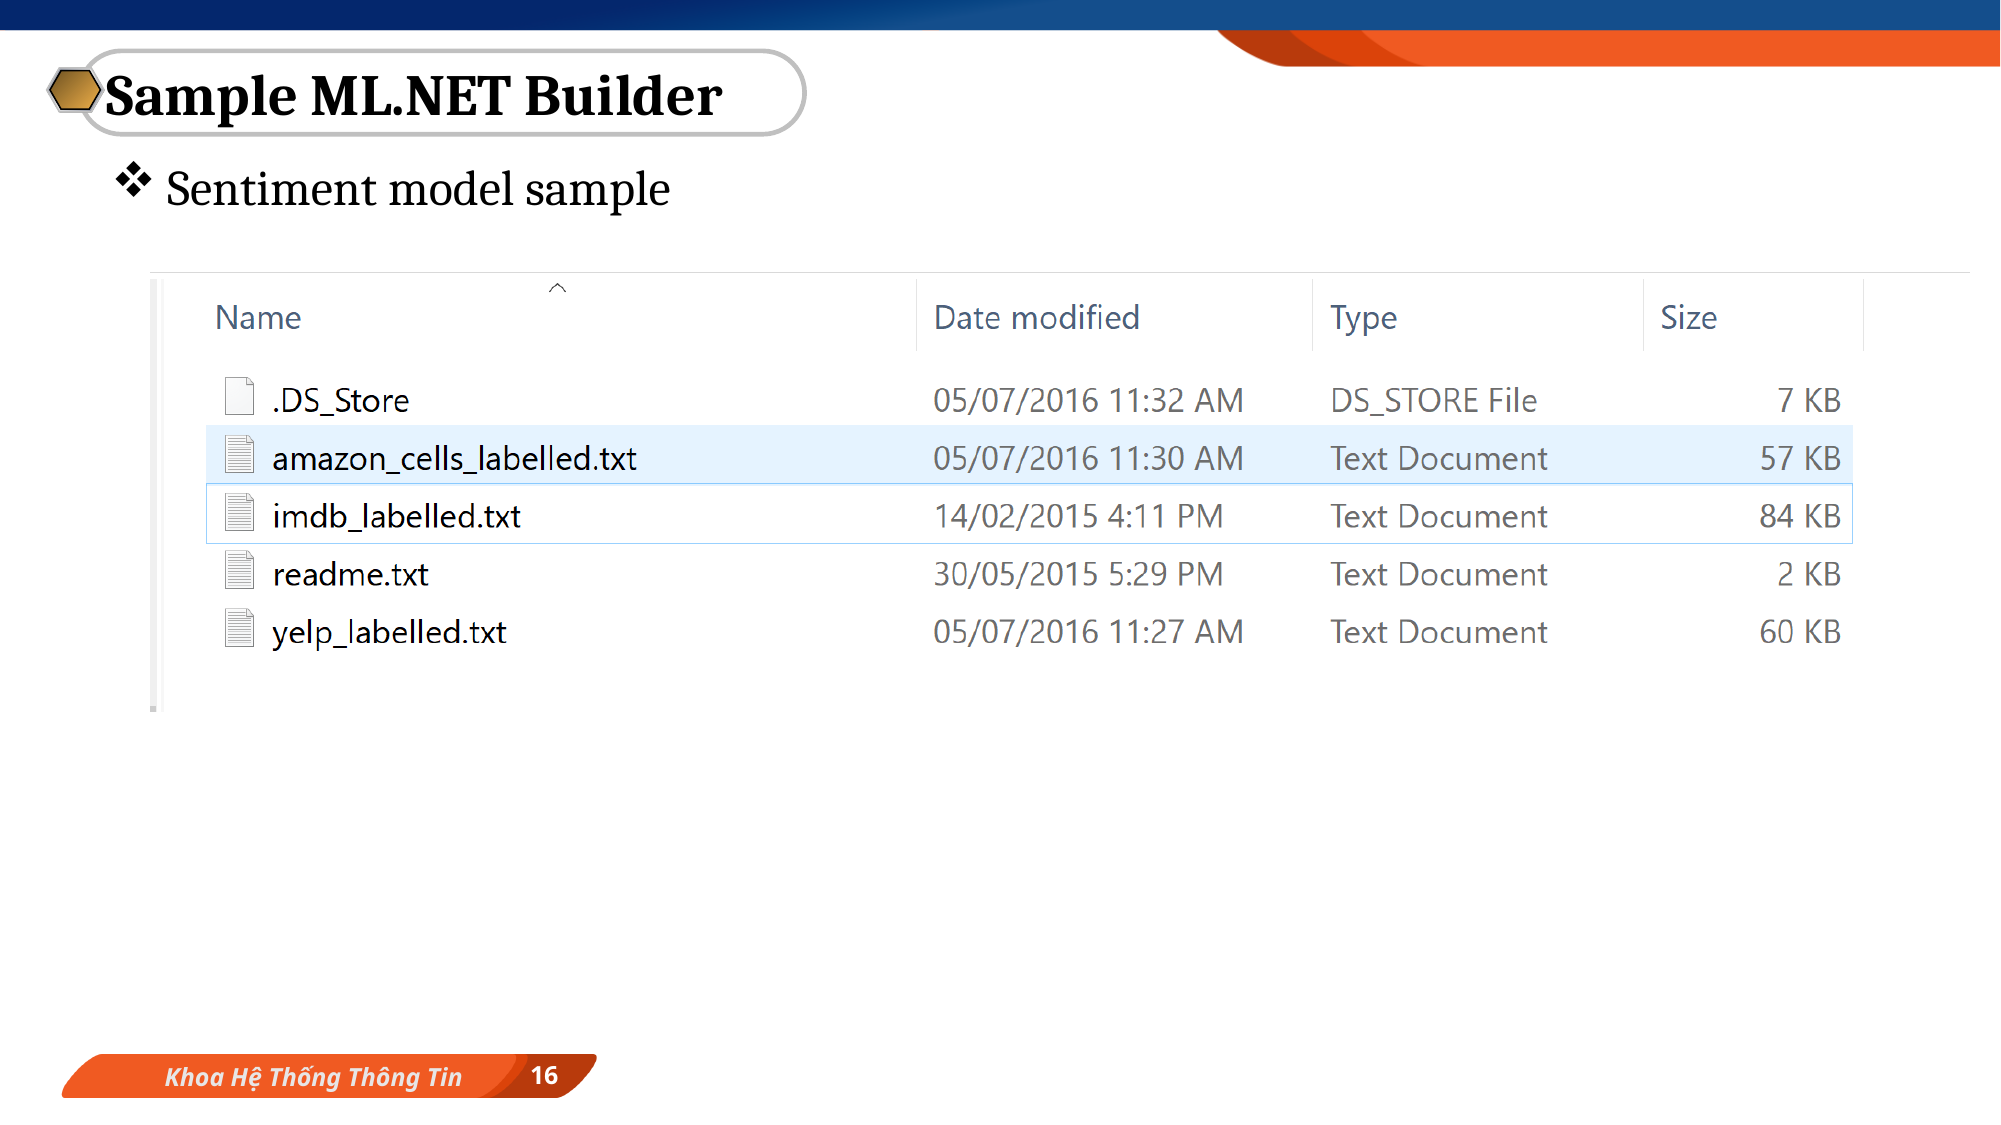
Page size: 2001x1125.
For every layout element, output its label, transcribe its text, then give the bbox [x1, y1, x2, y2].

picture [34, 1017, 624, 1125]
picture [0, 0, 2001, 71]
slide_number 16 [508, 1046, 574, 1106]
picture [150, 263, 1970, 712]
text_box Sentiment model sample [96, 148, 1972, 247]
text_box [46, 50, 805, 135]
footer Khoa Hệ Thống Thông Tin [119, 1054, 508, 1098]
